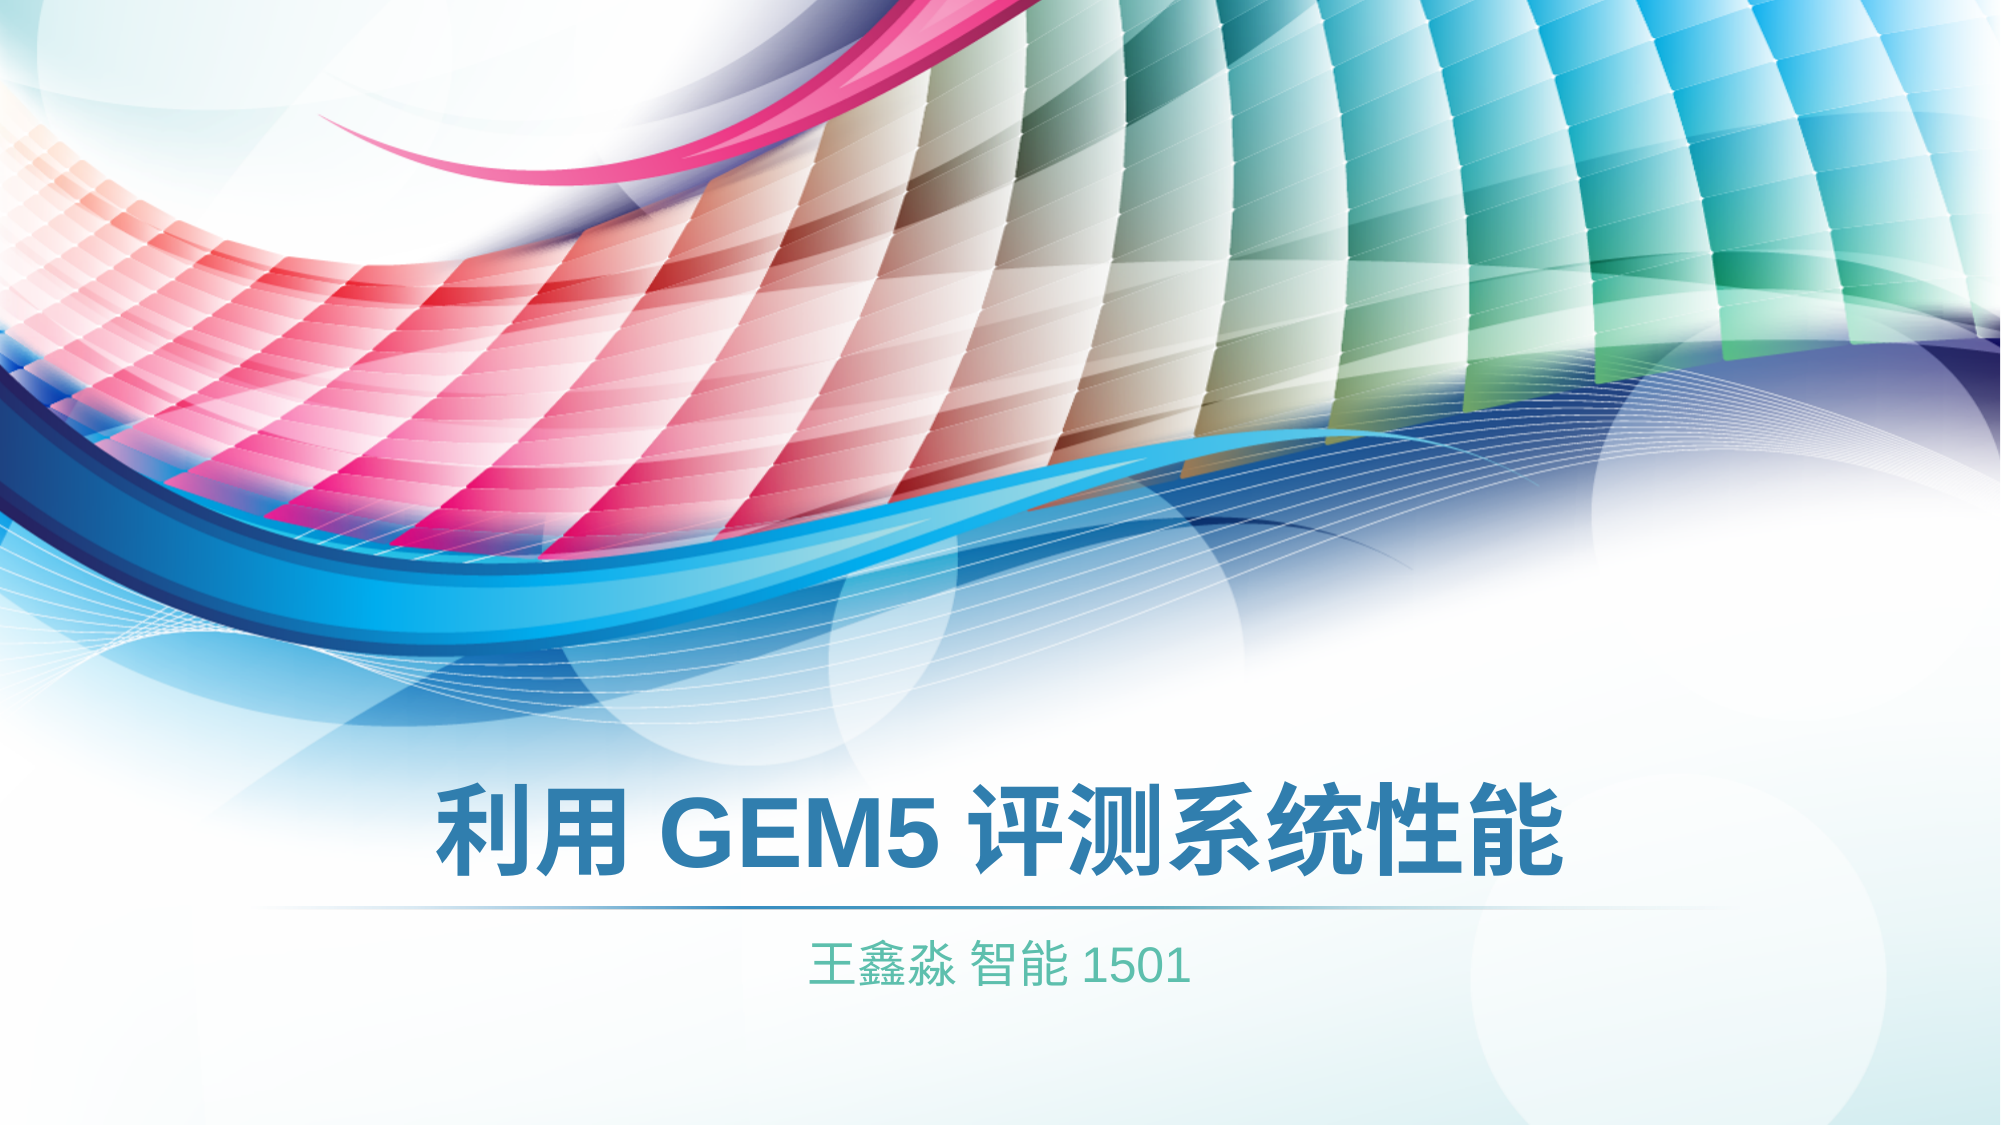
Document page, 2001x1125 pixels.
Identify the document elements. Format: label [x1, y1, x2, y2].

title [249, 644, 1750, 897]
subtitle [249, 917, 1750, 1016]
picture [0, 0, 2001, 1125]
